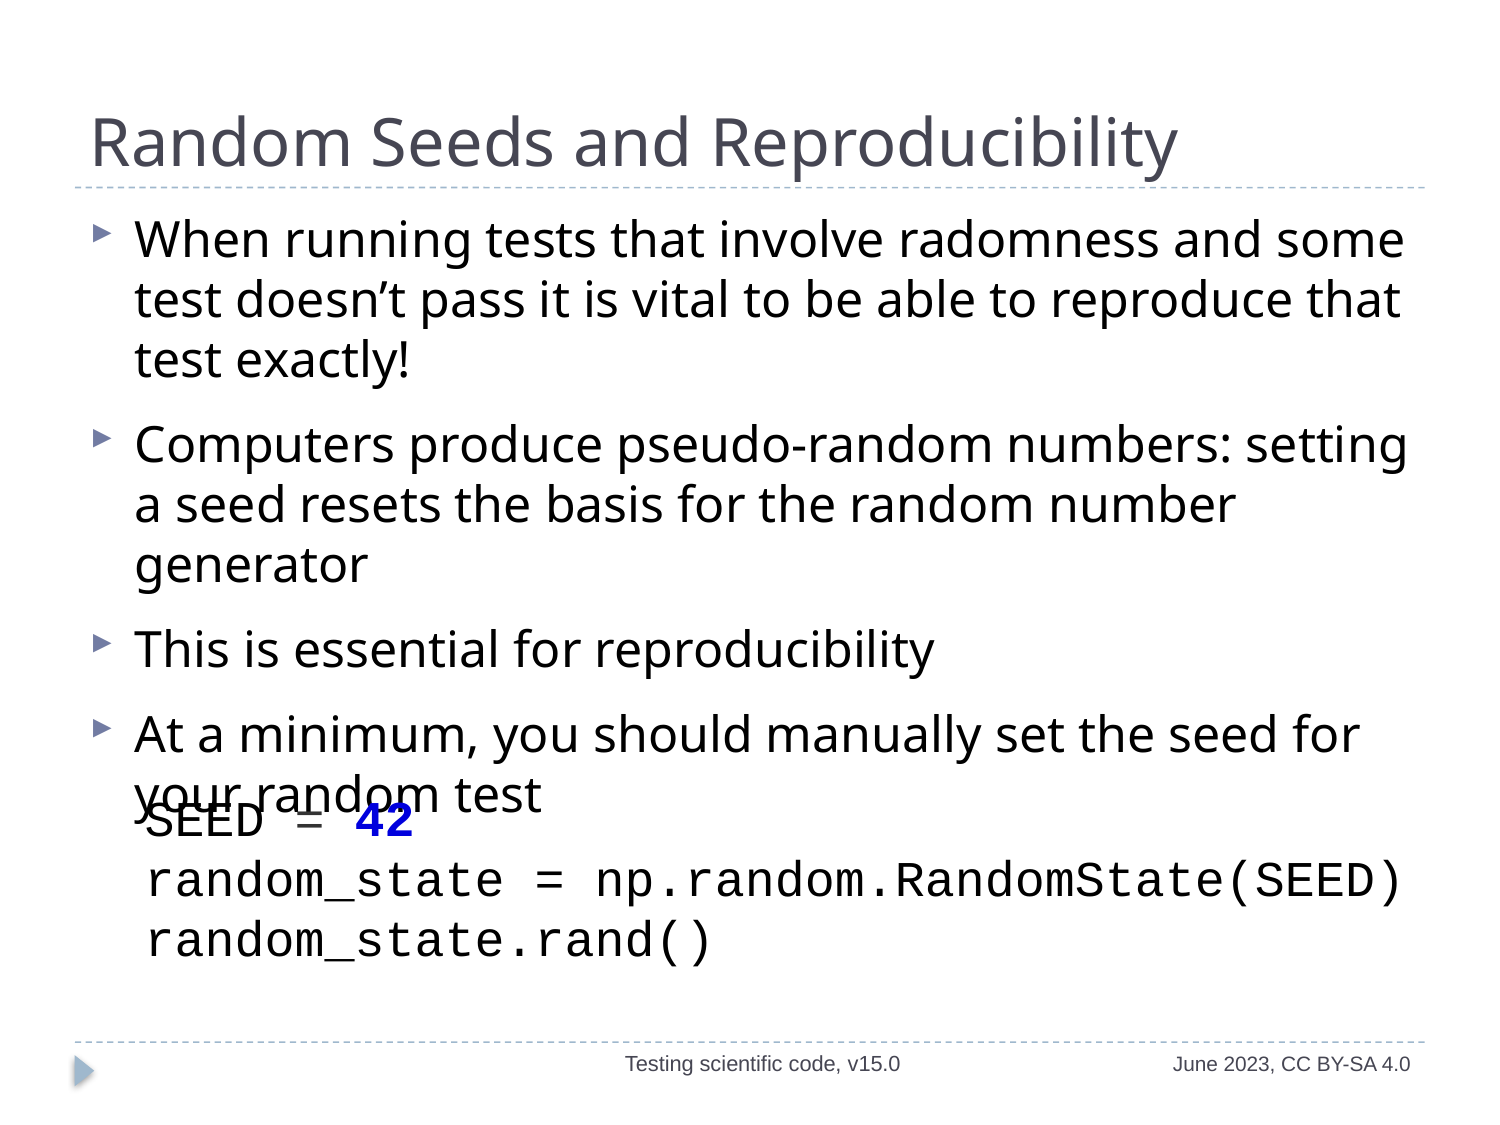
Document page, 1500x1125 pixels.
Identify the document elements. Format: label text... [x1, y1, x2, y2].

text_box SEED = 42 random_state = np.random.RandomState(SEED) random_state.rand() [129, 778, 1420, 974]
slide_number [1051, 1042, 1426, 1103]
footer Testing scientific code, v15.0 [475, 1042, 1051, 1103]
title Random Seeds and Reproducibility [75, 24, 1425, 188]
list When running tests that involve radomness and some test doesn’t pass it is vital to be able to reproduce that test exactly! Computers produce pseudo-random numbers: setting a seed resets the basis for the random number generator This is essential for reproducibility At a minimum, you should manually set the seed for your random test [75, 200, 1425, 1010]
